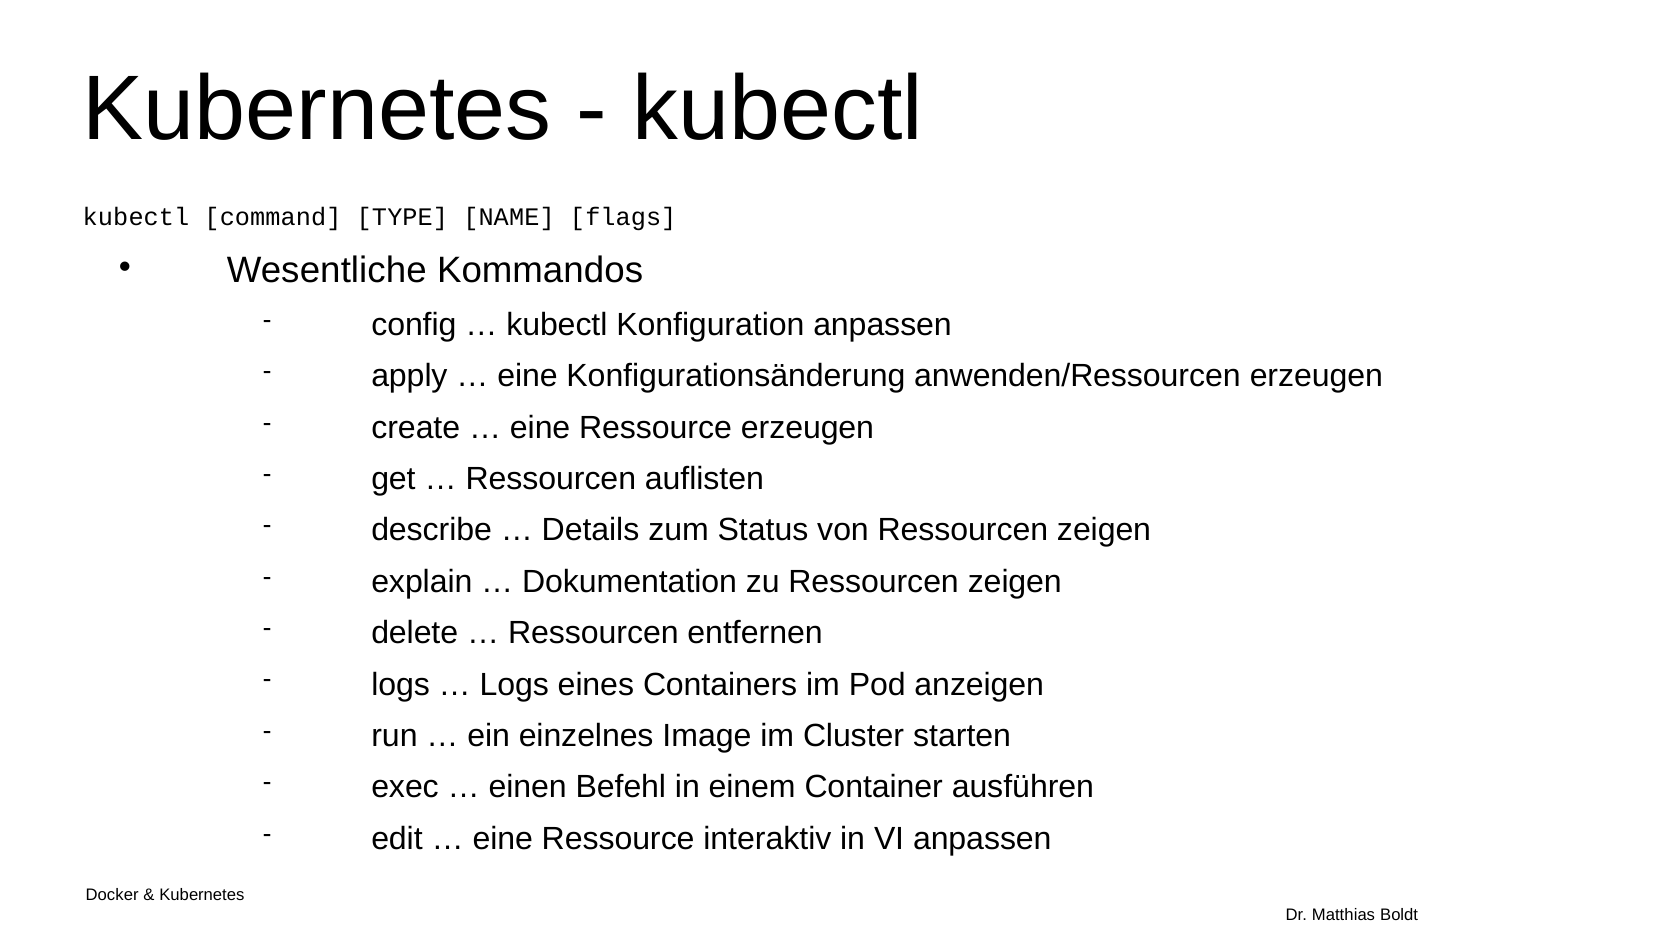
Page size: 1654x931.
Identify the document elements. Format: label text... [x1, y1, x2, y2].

text_box Kubernetes - kubectl [82, 25, 1571, 181]
text_box kubectl [command] [TYPE] [NAME] [flags] Wesentliche Kommandos config … kubectl Konfiguration anpassen apply … eine Konfigurationsänderung anwenden/Ressourcen erzeugen create … eine Ressource erzeugen get … Ressourcen auflisten describe … Details zum Status von Ressourcen zeigen explain … Dokumentation zu Ressourcen zeigen delete … Ressourcen entfernen logs … Logs eines Containers im Pod anzeigen run … ein einzelnes Image im Cluster starten exec … einen Befehl in einem Container ausführen edit … eine Ressource interaktiv in VI anpassen [82, 199, 1453, 863]
text_box Docker & Kubernetes Dr. Matthias Boldt [70, 875, 1562, 910]
